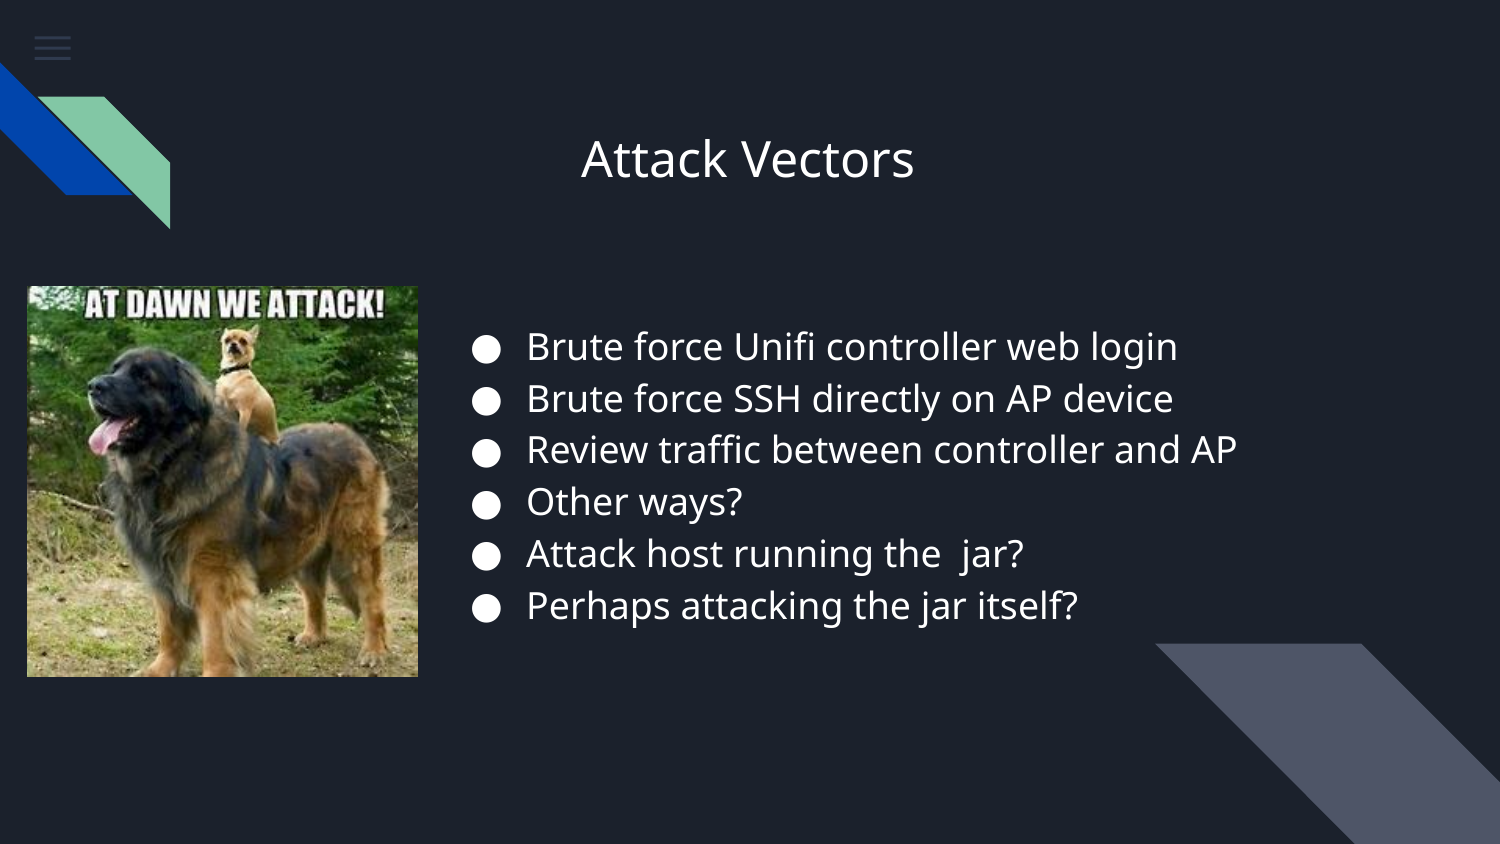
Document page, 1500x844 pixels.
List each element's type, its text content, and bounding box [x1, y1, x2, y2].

picture [27, 285, 419, 678]
title Attack Vectors [566, 112, 1126, 237]
list Brute force Unifi controller web login Brute force SSH directly on AP device Review traffic between controller and AP Other ways? Attack host running the jar? Perhaps attacking the jar itself? [436, 301, 1431, 644]
text_box [1154, 643, 1500, 844]
